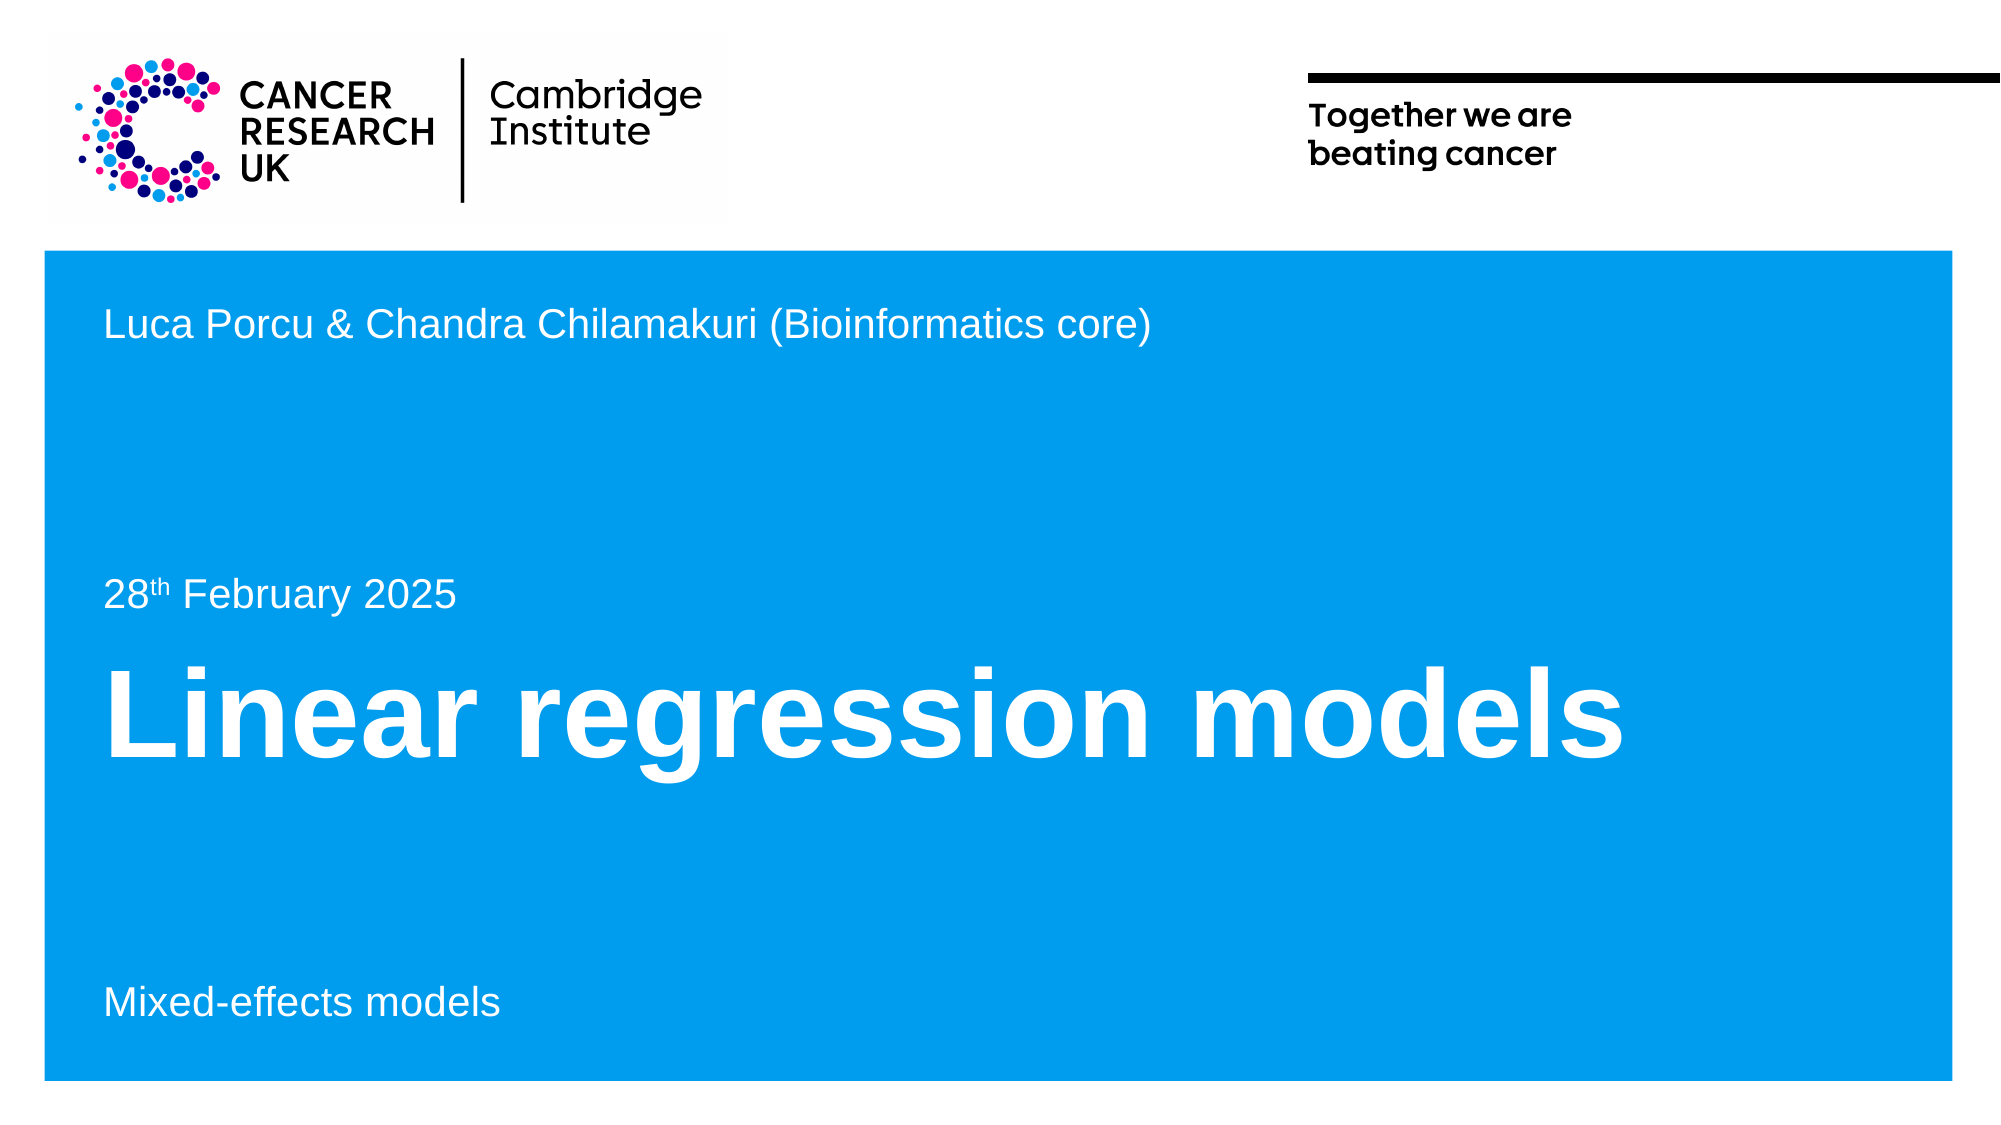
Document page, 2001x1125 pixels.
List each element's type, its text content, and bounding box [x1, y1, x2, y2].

text_box Luca Porcu & Chandra Chilamakuri (Bioinformatics core) [88, 289, 1175, 355]
list Mixed-effects models [88, 960, 1156, 1032]
list Linear regression models [88, 610, 1748, 952]
picture [47, 30, 729, 231]
picture [1287, 77, 1638, 192]
list 28th February 2025 [88, 552, 493, 611]
